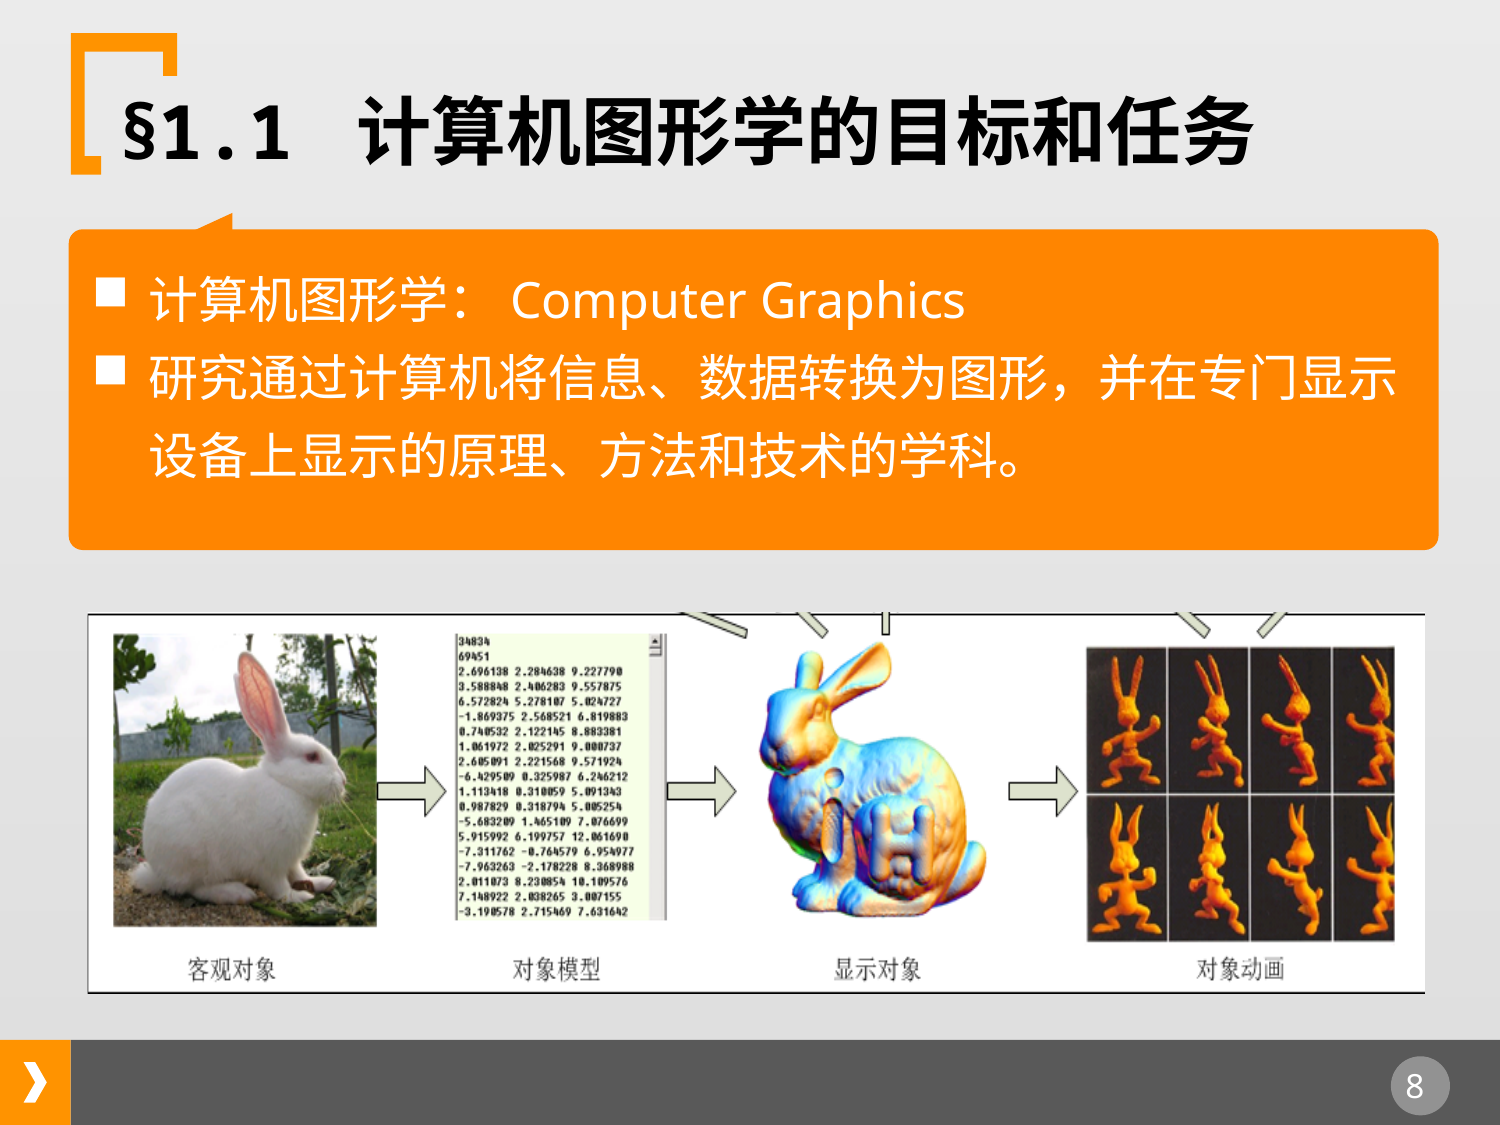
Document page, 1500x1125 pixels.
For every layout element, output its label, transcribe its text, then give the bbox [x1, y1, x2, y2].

picture [87, 612, 1425, 994]
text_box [68, 212, 1439, 550]
text_box §1.1 计算机图形学的目标和任务 [106, 76, 1322, 182]
